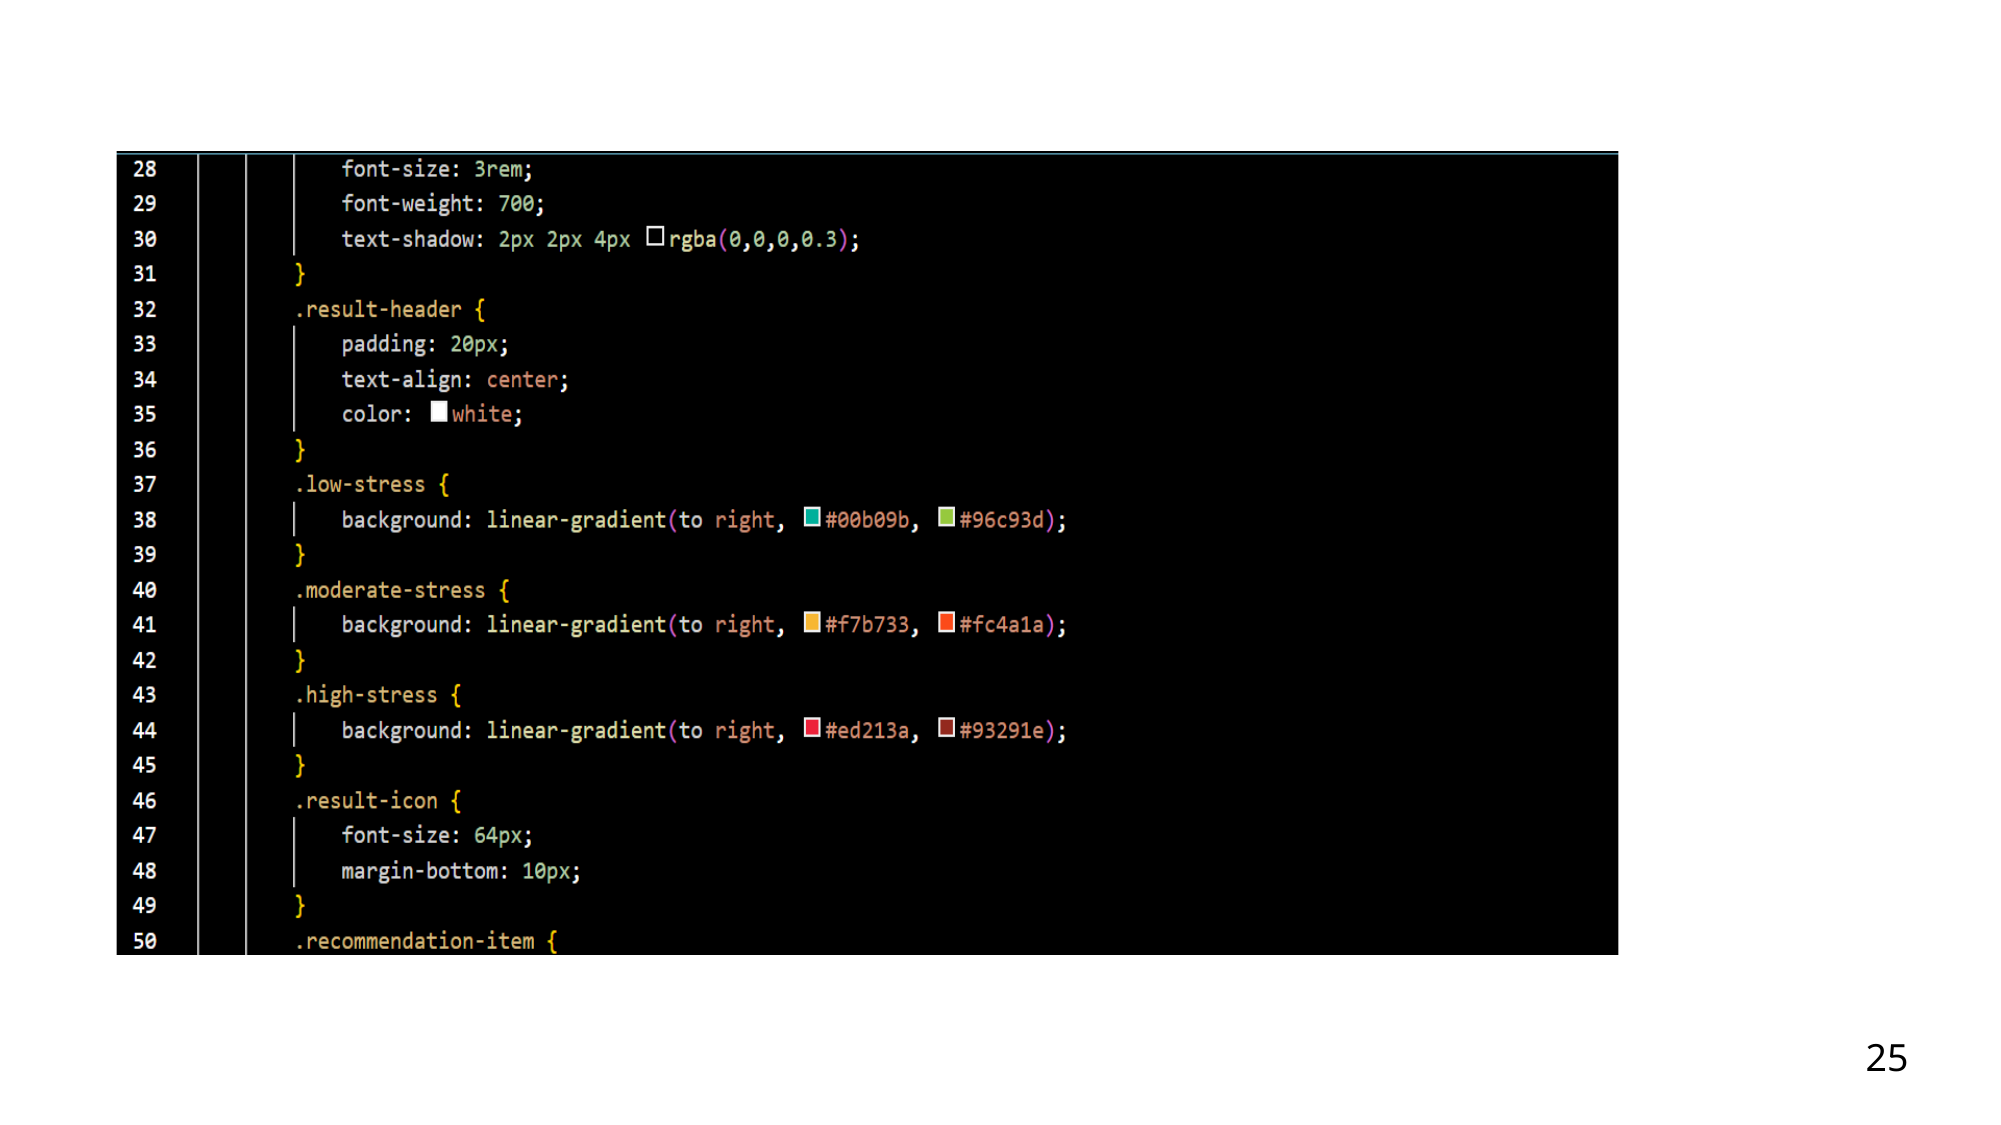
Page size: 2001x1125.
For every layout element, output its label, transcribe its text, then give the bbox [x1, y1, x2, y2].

text_box 25 [1850, 1026, 1924, 1087]
picture [116, 151, 1619, 956]
